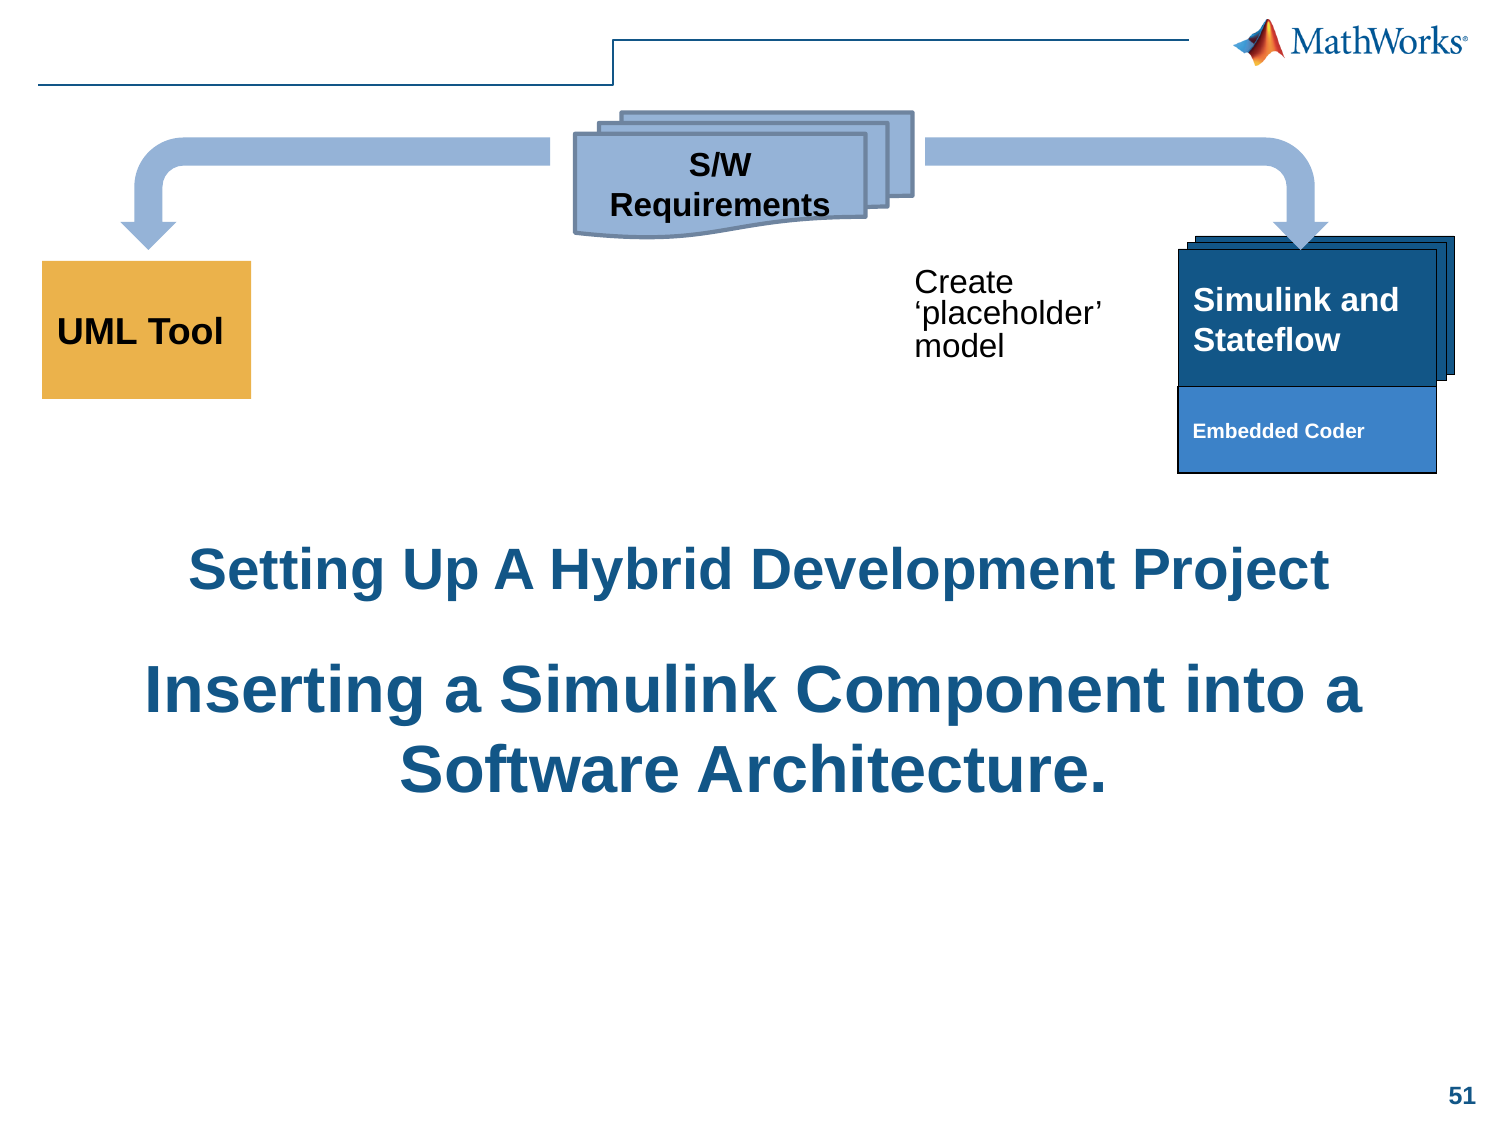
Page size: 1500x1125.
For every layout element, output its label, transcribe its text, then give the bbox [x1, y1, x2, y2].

text_box UML Tool [42, 260, 252, 399]
picture [1226, 7, 1483, 78]
text_box [118, 135, 553, 253]
text_box Embedded Coder [1178, 386, 1437, 474]
text_box Inserting a Simulink Component into a Software Architecture. [120, 638, 1388, 814]
text_box S/W Requirements [572, 110, 915, 240]
title Setting Up A Hybrid Development Project [70, 523, 1449, 643]
text_box Simulink and Stateflow [1313, 235, 1454, 374]
text_box Simulink and Stateflow [1195, 235, 1288, 242]
text_box Create ‘placeholder’ model [899, 260, 1138, 371]
text_box [922, 135, 1331, 253]
text_box Simulink and Stateflow [1187, 242, 1294, 248]
text_box Simulink and Stateflow [1178, 248, 1437, 386]
text_box Simulink and Stateflow [1307, 242, 1446, 381]
